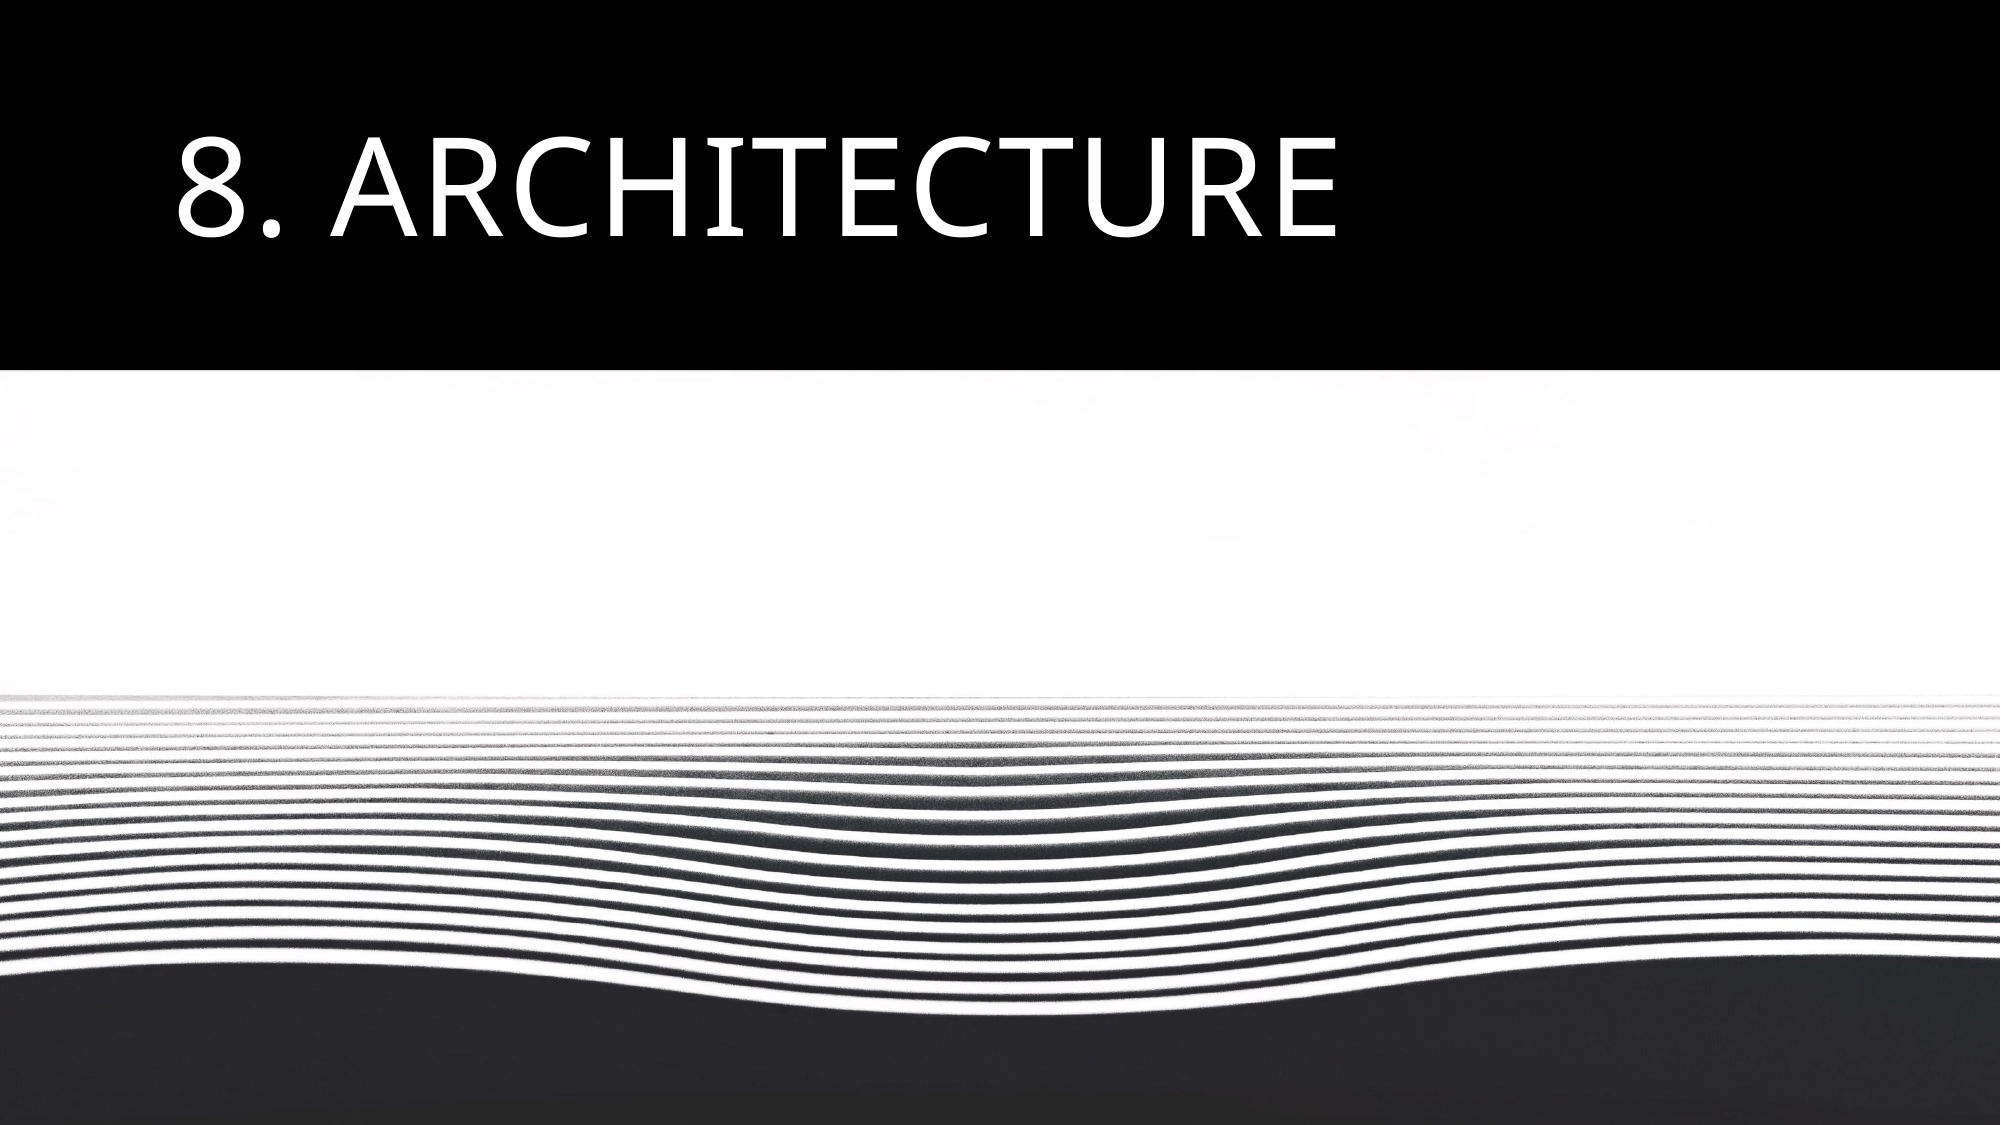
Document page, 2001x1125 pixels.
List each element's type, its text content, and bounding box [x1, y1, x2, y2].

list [0, 370, 2000, 1125]
title 8. ARCHITECTURE [157, 52, 1842, 332]
